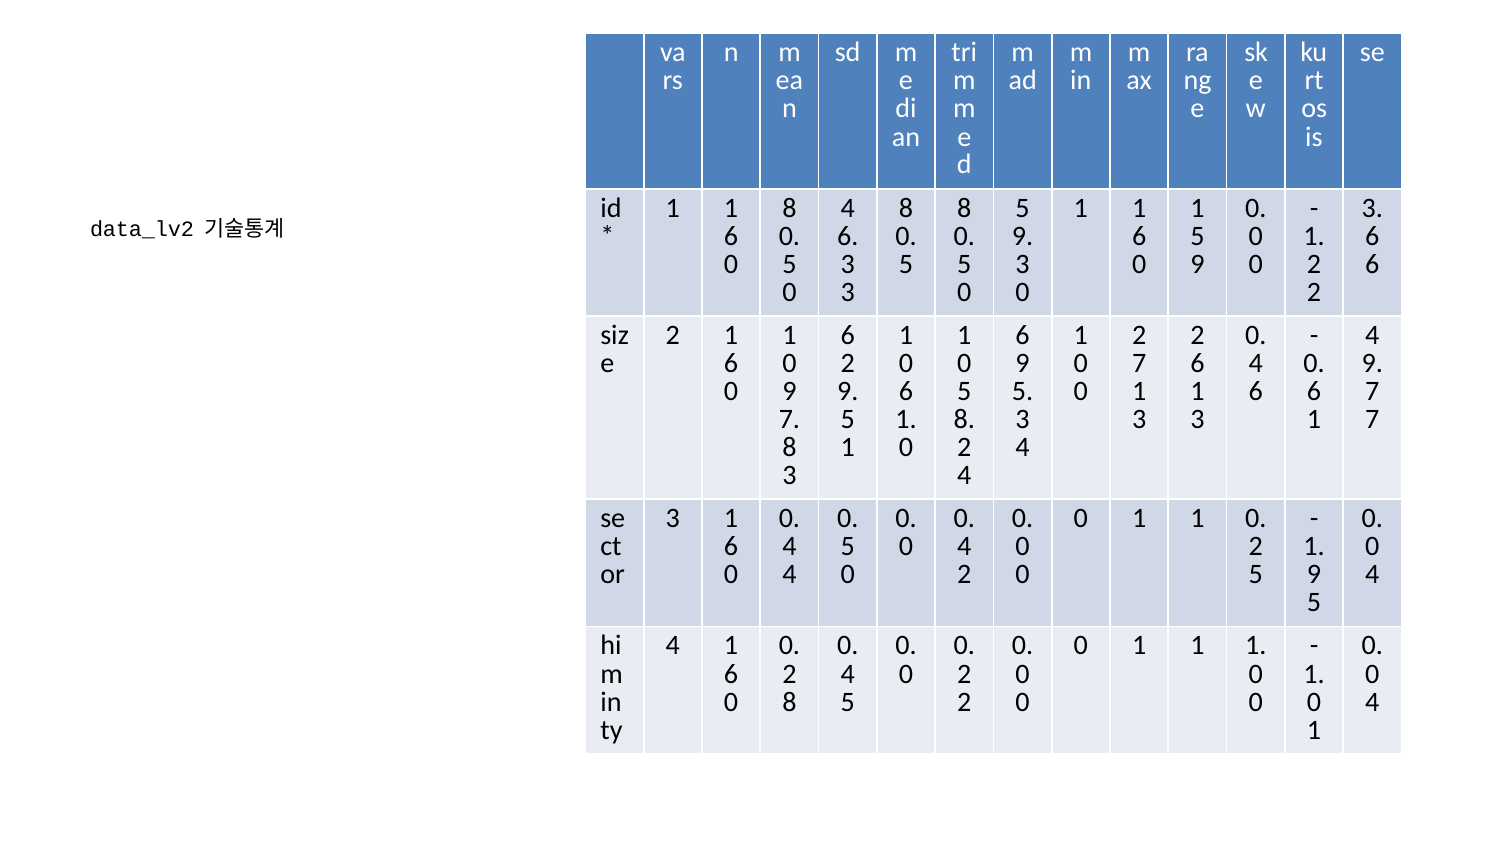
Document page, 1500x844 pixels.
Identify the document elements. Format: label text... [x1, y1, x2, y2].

table_cell 1097.83 [761, 317, 818, 498]
table_header mean [761, 34, 818, 188]
table_cell 0.28 [761, 627, 818, 753]
table_cell 0.04 [1344, 627, 1401, 753]
table_cell himinty [586, 627, 643, 753]
table_cell 2713 [1111, 317, 1167, 498]
table_cell 2 [645, 317, 701, 498]
table_cell -0.61 [1286, 317, 1342, 498]
table_cell size [586, 317, 643, 498]
table_header min [1053, 34, 1109, 188]
table_header [586, 34, 643, 188]
table_cell id* [586, 190, 643, 315]
table_cell 80.5 [878, 190, 934, 315]
table_cell 1 [1169, 500, 1226, 626]
table_header skew [1227, 34, 1284, 188]
table_header max [1111, 34, 1167, 188]
table_cell 2613 [1169, 317, 1226, 498]
table_cell 0 [1053, 500, 1109, 626]
table_cell 159 [1169, 190, 1226, 315]
table_cell 1 [645, 190, 701, 315]
table_cell 100 [1053, 317, 1109, 498]
table_cell 629.51 [819, 317, 876, 498]
table_cell -1.01 [1286, 627, 1342, 753]
table_header sd [819, 34, 876, 188]
table_header median [878, 34, 934, 188]
table_cell 49.77 [1344, 317, 1401, 498]
table_cell 1058.24 [936, 317, 993, 498]
table_cell 0.0 [878, 500, 934, 626]
table_cell 695.34 [994, 317, 1051, 498]
table_cell -1.22 [1286, 190, 1342, 315]
table_cell 0.50 [819, 500, 876, 626]
table_header se [1344, 34, 1401, 188]
table_cell 0.04 [1344, 500, 1401, 626]
table_cell 0 [1053, 627, 1109, 753]
table_cell 160 [1111, 190, 1167, 315]
table_cell 1 [1169, 627, 1226, 753]
table_cell 80.50 [761, 190, 818, 315]
table_cell 46.33 [819, 190, 876, 315]
table_cell 160 [703, 190, 759, 315]
table_header kurtosis [1286, 34, 1342, 188]
table_cell 160 [703, 627, 759, 753]
table_header range [1169, 34, 1226, 188]
table_cell 160 [703, 500, 759, 626]
table_cell 0.42 [936, 500, 993, 626]
table_cell 160 [703, 317, 759, 498]
table_cell 1 [1053, 190, 1109, 315]
table_cell 0.00 [994, 500, 1051, 626]
table_cell 0.00 [994, 627, 1051, 753]
table_cell 0.25 [1227, 500, 1284, 626]
table_cell 59.30 [994, 190, 1051, 315]
table_header n [703, 34, 759, 188]
table_cell 1 [1111, 500, 1167, 626]
table_cell 0.0 [878, 627, 934, 753]
table_cell -1.95 [1286, 500, 1342, 626]
table_cell 1.00 [1227, 627, 1284, 753]
table_cell 0.44 [761, 500, 818, 626]
table_header mad [994, 34, 1051, 188]
table_cell 0.00 [1227, 190, 1284, 315]
table_cell 0.22 [936, 627, 993, 753]
list data_lv2 기술통계 [75, 176, 569, 754]
table_cell 0.45 [819, 627, 876, 753]
table_cell 3.66 [1344, 190, 1401, 315]
table_cell sector [586, 500, 643, 626]
table_cell 0.46 [1227, 317, 1284, 498]
table_header trimmed [936, 34, 993, 188]
table_cell 1 [1111, 627, 1167, 753]
table_cell 4 [645, 627, 701, 753]
table_header vars [645, 34, 701, 188]
table_cell 3 [645, 500, 701, 626]
table_cell 1061.0 [878, 317, 934, 498]
table_cell 80.50 [936, 190, 993, 315]
